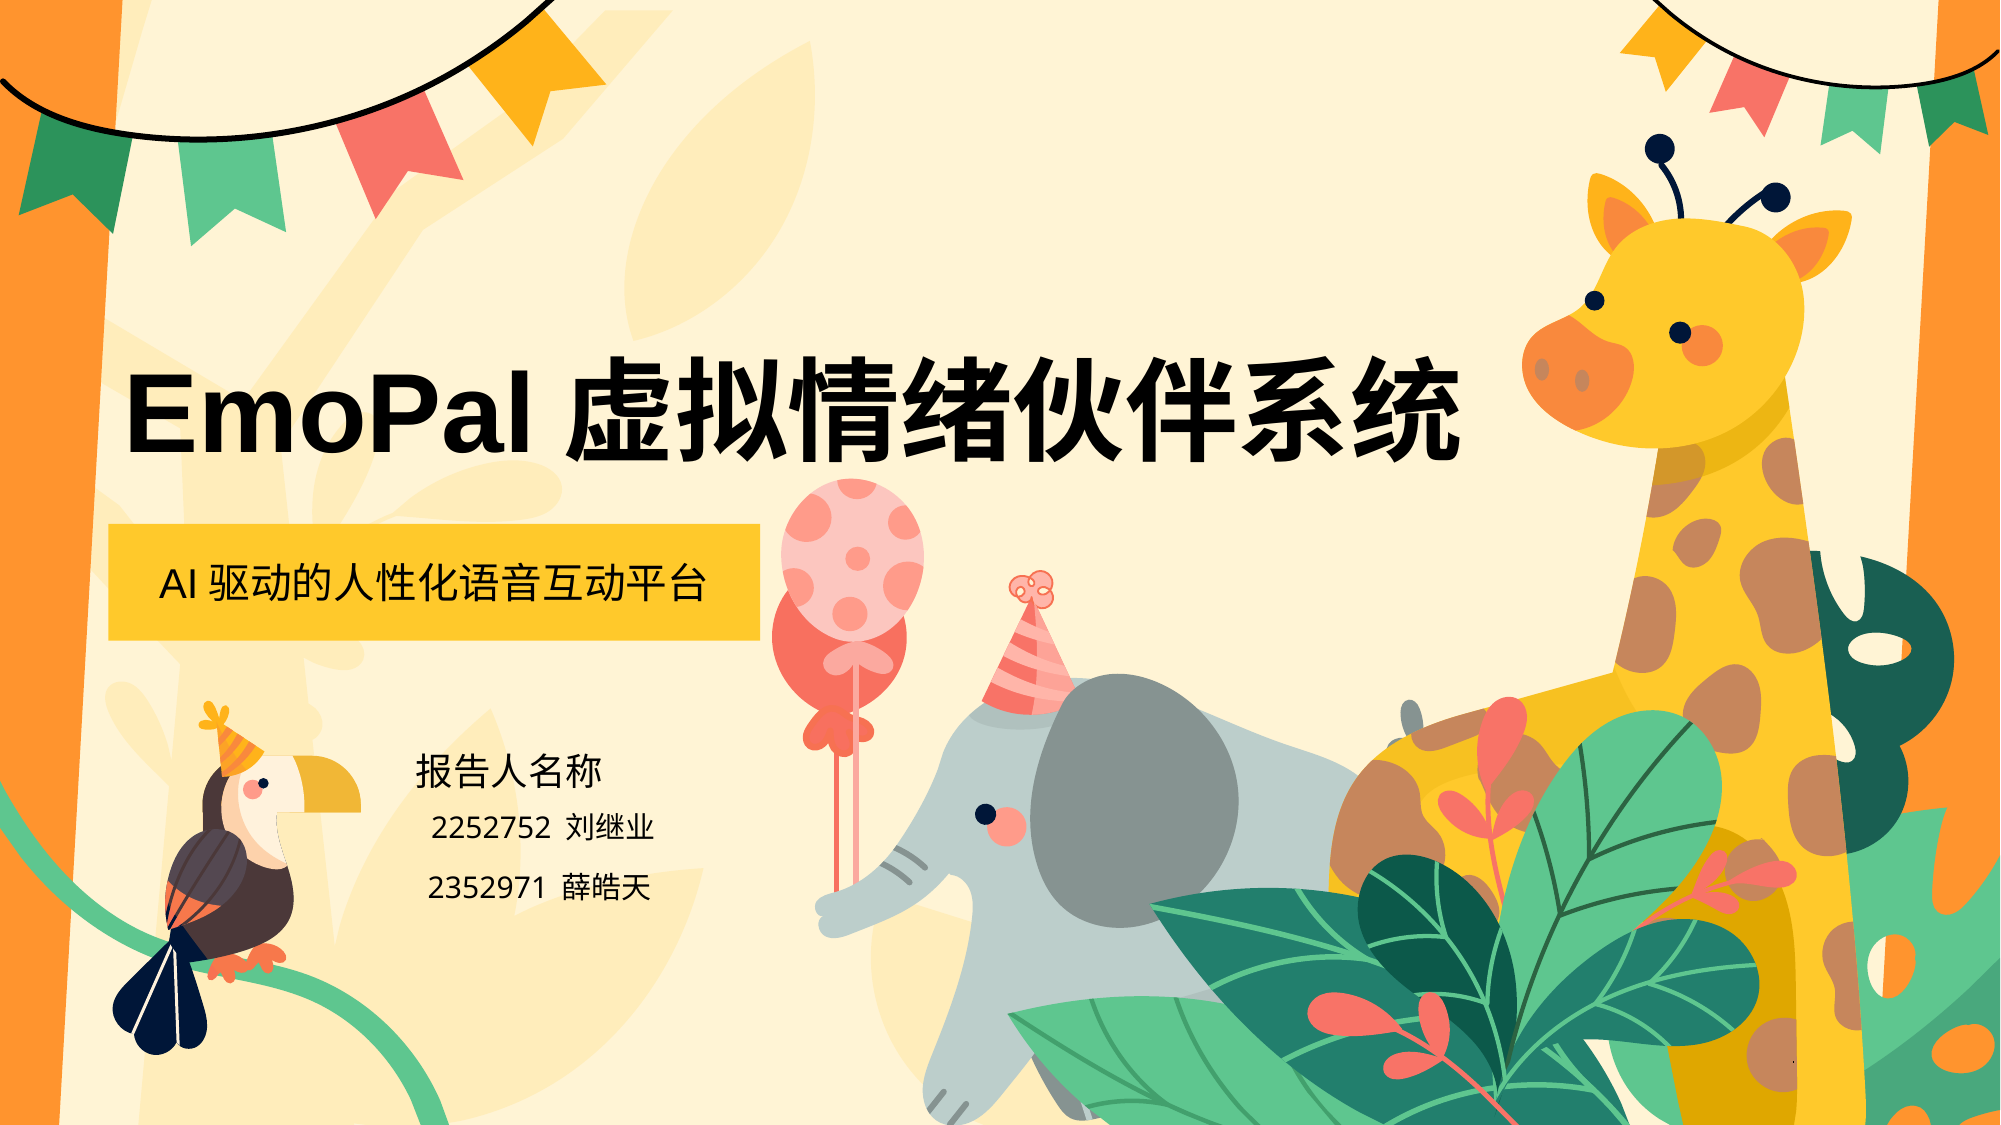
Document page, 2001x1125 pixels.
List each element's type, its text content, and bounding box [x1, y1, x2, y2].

title EmoPal虚拟情绪伙伴系统 [108, 206, 1487, 484]
subtitle AI驱动的人性化语音互动平台 [108, 523, 761, 641]
list 报告人名称 [401, 740, 686, 793]
list 2252752 刘继业 2352971 薛皓天 [401, 793, 686, 961]
